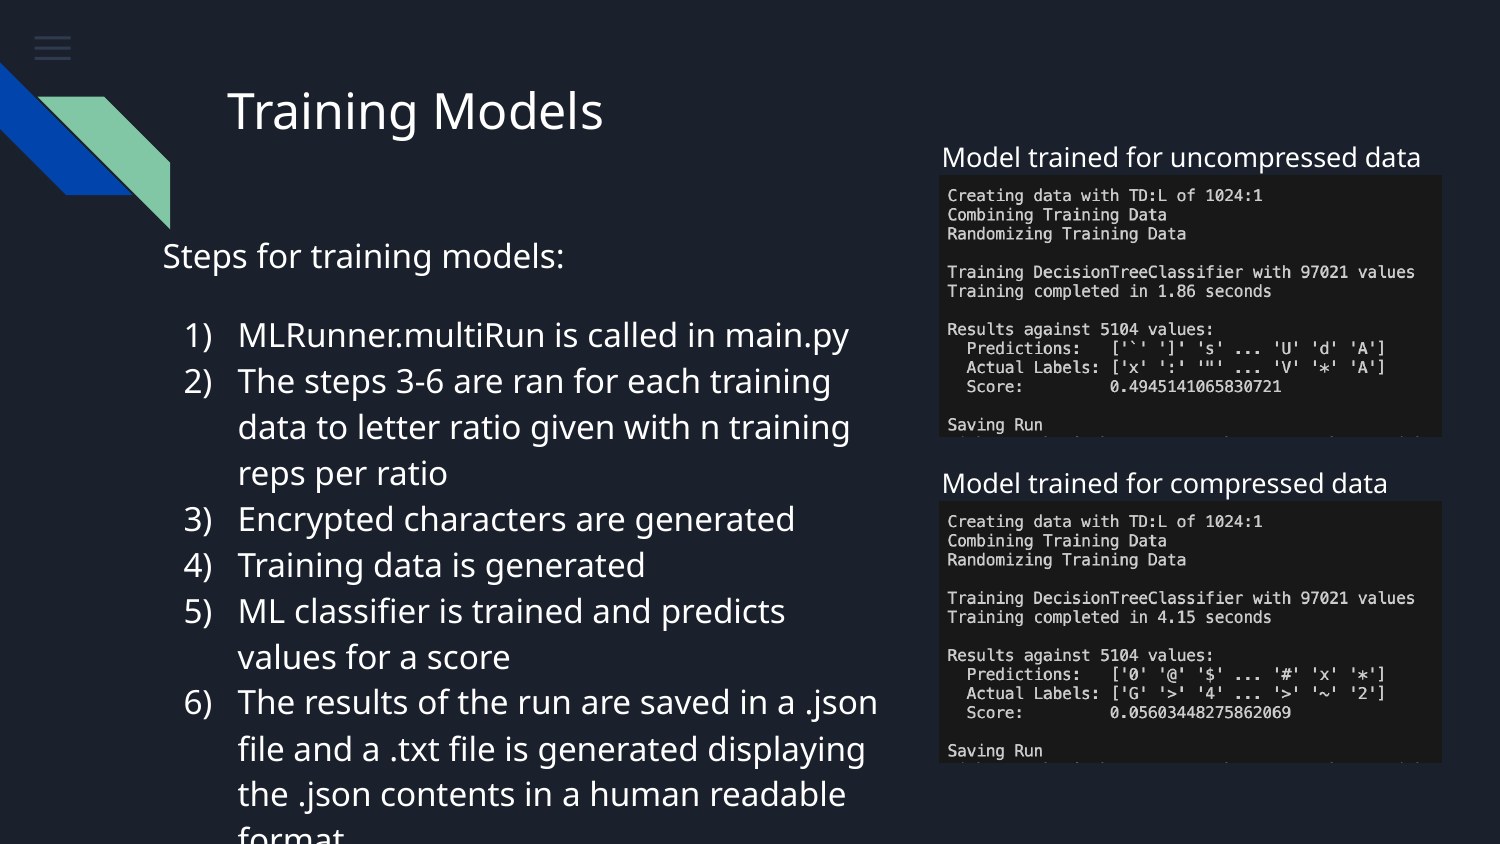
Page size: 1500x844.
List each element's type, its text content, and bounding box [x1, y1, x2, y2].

text_box Model trained for uncompressed data [926, 125, 1476, 190]
picture [939, 501, 1442, 764]
title Training Models [212, 64, 1368, 215]
list Steps for training models: MLRunner.multiRun is called in main.py The steps 3-6 are ran for each training data to letter ratio given with n training reps per ratio Encrypted characters are generated Training data is generated ML classifier is trained and predicts values for a score The results of the run are saved in a .json file and a .txt file is generated displaying the .json contents in a human readable format [147, 214, 909, 806]
text_box Model trained for compressed data [926, 450, 1476, 515]
picture [939, 175, 1442, 438]
